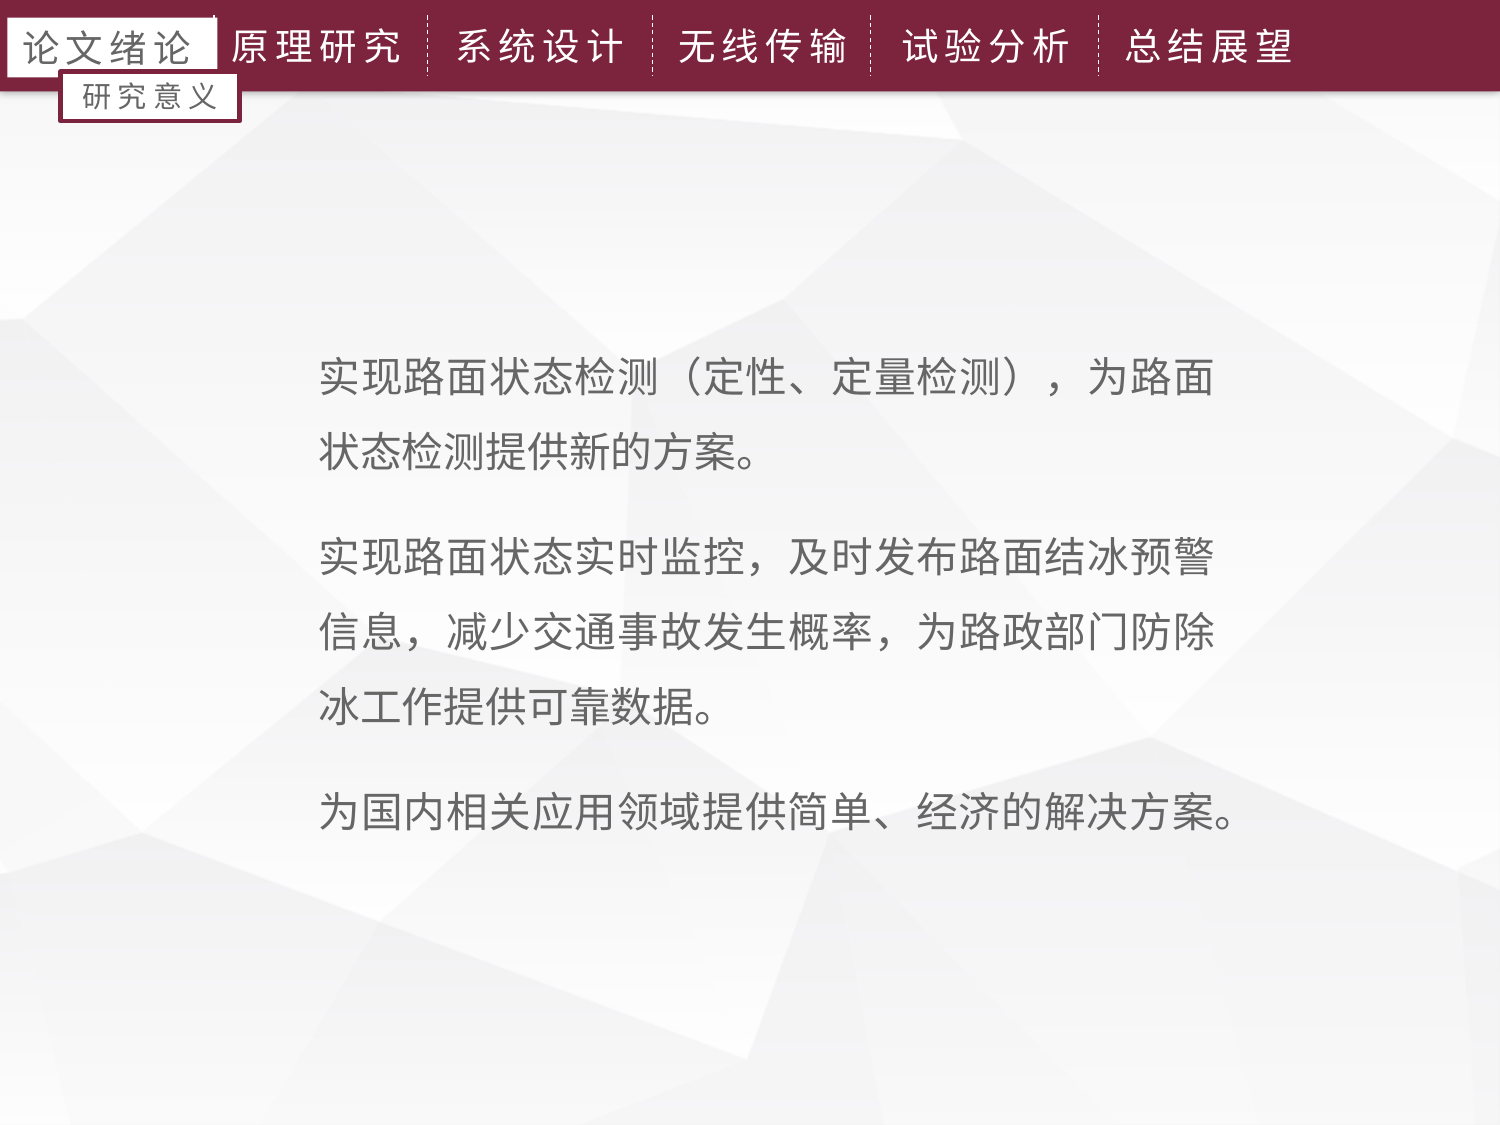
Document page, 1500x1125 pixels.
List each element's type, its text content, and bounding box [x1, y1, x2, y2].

text_box 无线传输 [663, 15, 870, 76]
text_box 实现路面状态检测（定性、定量检测），为路面状态检测提供新的方案。 [303, 318, 1230, 483]
text_box 实现路面状态实时监控，及时发布路面结冰预警信息，减少交通事故发生概率，为路政部门防除冰工作提供可靠数据。 [303, 498, 1230, 738]
text_box 为国内相关应用领域提供简单、经济的解决方案。 [303, 753, 1230, 844]
text_box 原理研究 [217, 15, 427, 76]
text_box 无线传输 [871, 15, 876, 76]
picture [0, 92, 1500, 1125]
text_box [0, 0, 1500, 92]
text_box 系统设计 [440, 15, 652, 76]
text_box 研究意义 [60, 71, 240, 122]
text_box 试验分析 [886, 15, 1098, 76]
text_box 总结展望 [1109, 15, 1322, 76]
text_box 论文绪论 [7, 17, 213, 78]
